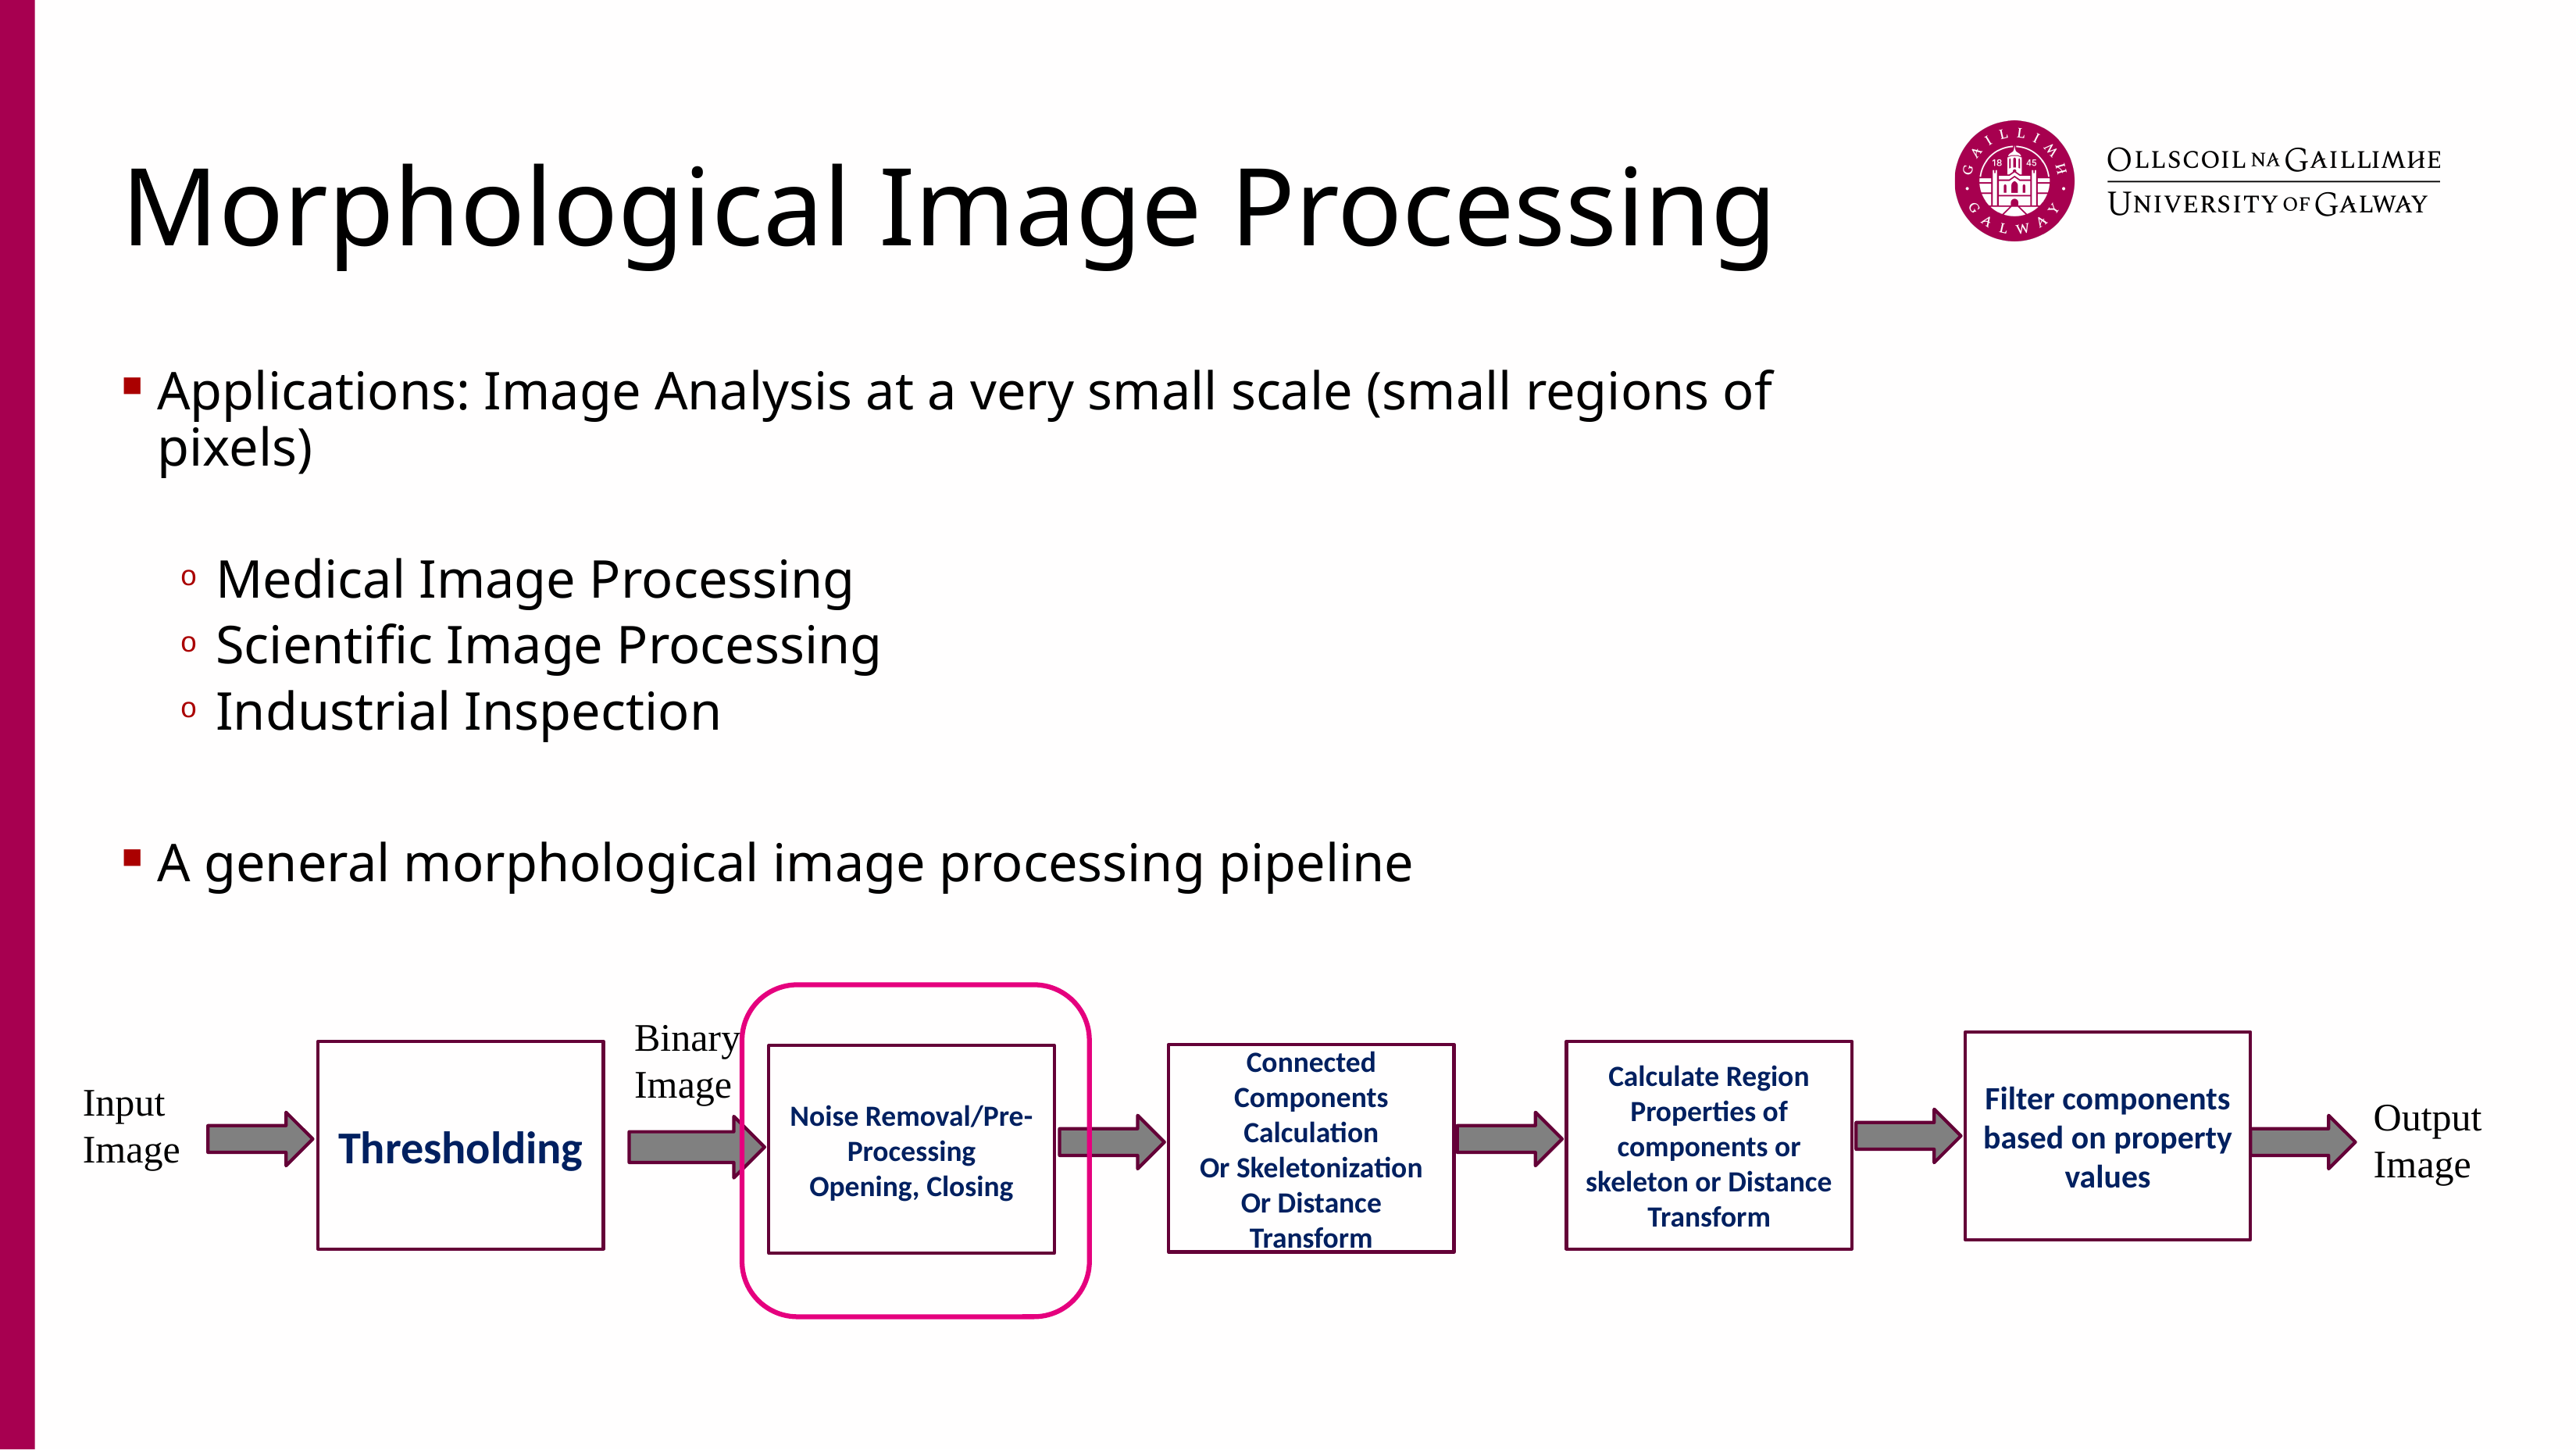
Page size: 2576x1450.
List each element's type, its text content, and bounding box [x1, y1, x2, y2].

text_box Filter components based on property values [1964, 1030, 2252, 1241]
text_box [1091, 1113, 1166, 1171]
text_box [2249, 1113, 2357, 1171]
text_box Input Image [71, 1071, 214, 1177]
text_box Thresholding [316, 1040, 605, 1251]
text_box [1455, 1110, 1565, 1168]
text_box Connected Components Calculation Or Skeletonization Or Distance Transform [1167, 1043, 1456, 1254]
text_box [214, 1110, 315, 1168]
list Applications: Image Analysis at a very small scale (small regions of pixels) Medical Image Processing Scientific Image Processing Industrial Inspection A general morphological image processing pipeline [109, 359, 1828, 1317]
text_box Output Image [2361, 1085, 2505, 1191]
text_box [627, 1115, 740, 1180]
text_box [740, 983, 1091, 1319]
text_box Binary Image [623, 1006, 751, 1112]
title Morphological Image Processing [109, 132, 1936, 263]
text_box [1854, 1107, 1963, 1165]
text_box Calculate Region Properties of components or skeleton or Distance Transform [1565, 1040, 1854, 1251]
